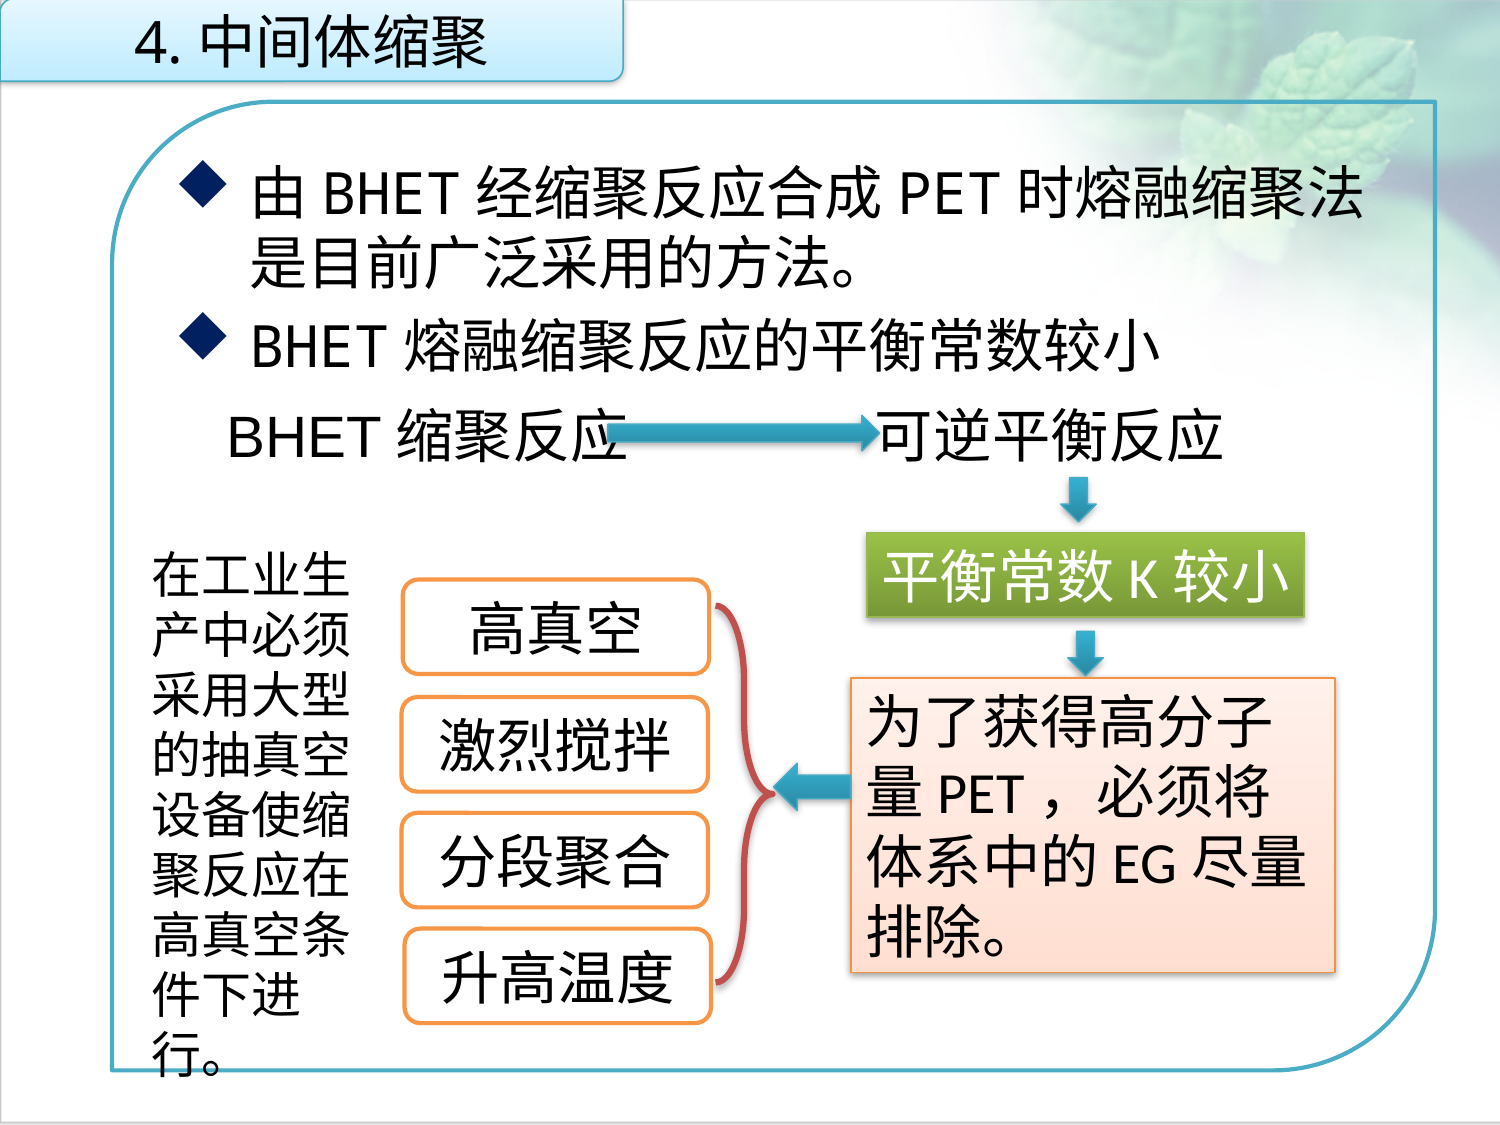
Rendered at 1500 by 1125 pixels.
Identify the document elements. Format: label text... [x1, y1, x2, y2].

text_box [773, 762, 852, 812]
picture [0, 0, 1500, 1125]
text_box 分段聚合 [399, 810, 711, 910]
text_box 在工业生产中必须采用大型的抽真空设备使缩聚反应在高真空条件下进行。 [136, 535, 396, 1091]
text_box 4.中间体缩聚 [0, 0, 624, 83]
text_box [1060, 476, 1097, 523]
text_box 为了获得高分子量PET，必须将体系中的EG尽量排除。 [850, 677, 1336, 973]
text_box [714, 602, 776, 986]
text_box [1067, 630, 1105, 675]
text_box 升高温度 [402, 926, 714, 1026]
text_box 高真空 [400, 577, 712, 677]
text_box 平衡常数K较小 [866, 532, 1305, 618]
text_box 激烈搅拌 [399, 694, 711, 794]
text_box BHET缩聚反应 可逆平衡反应 [211, 391, 1241, 477]
text_box 由BHET经缩聚反应合成PET时熔融缩聚法是目前广泛采用的方法。 BHET熔融缩聚反应的平衡常数较小 [109, 99, 1438, 1073]
text_box [607, 414, 881, 452]
